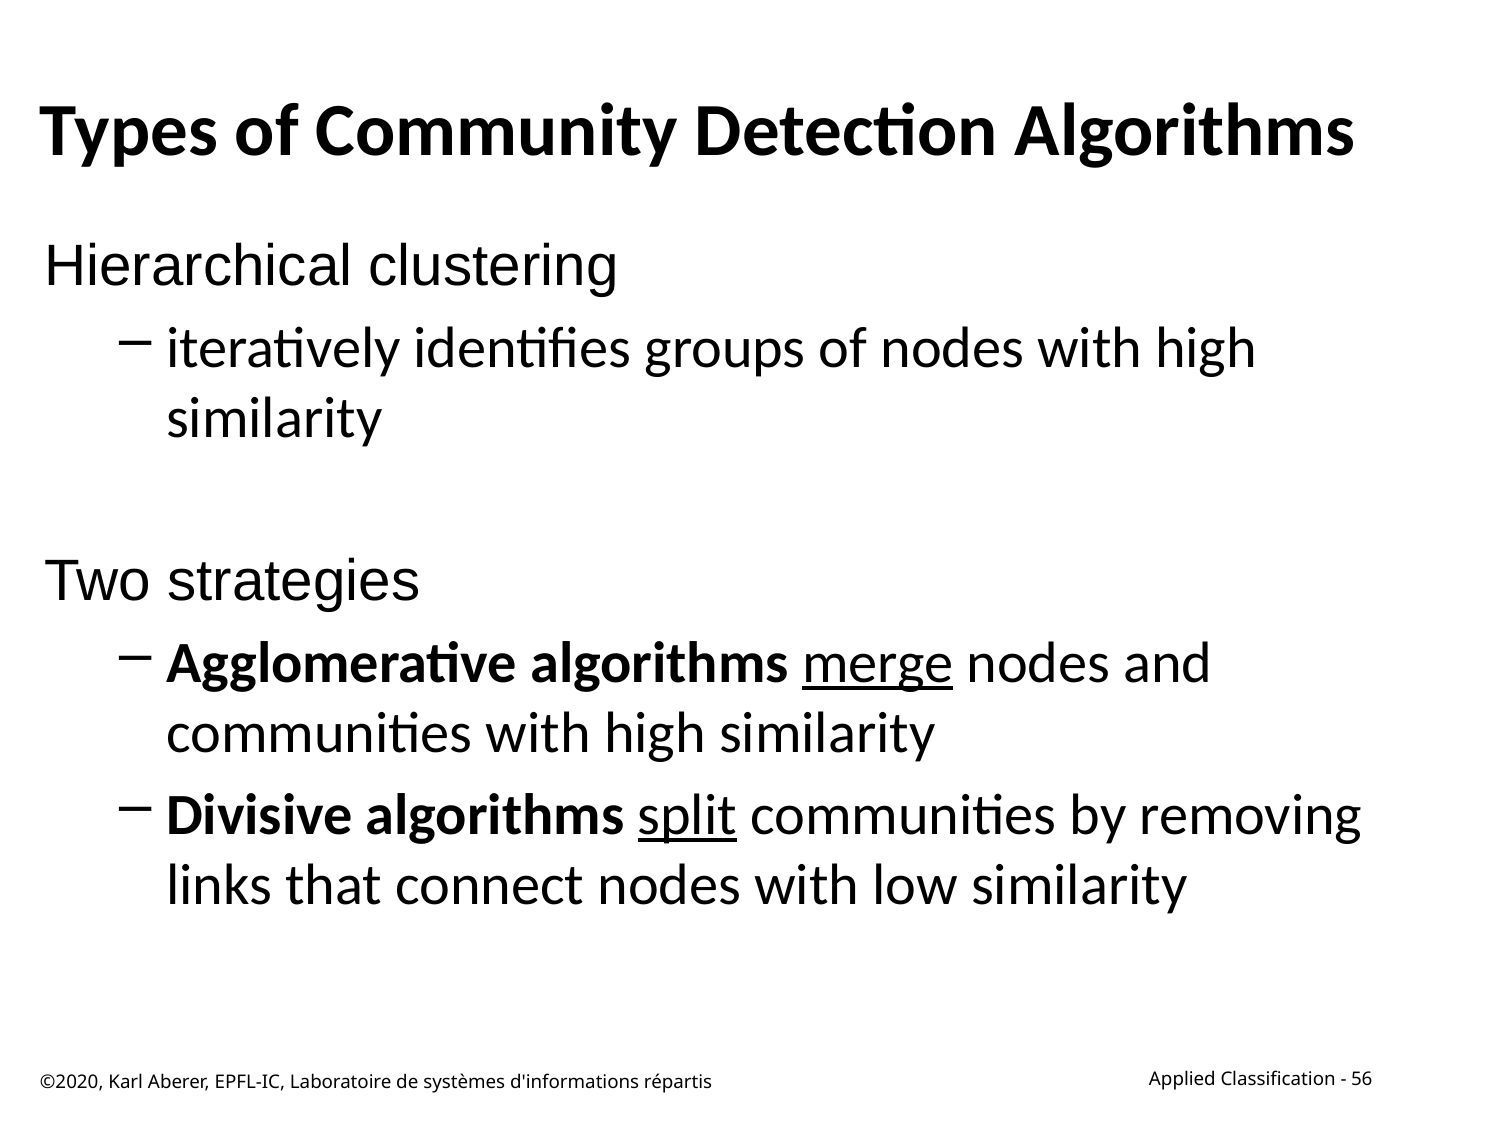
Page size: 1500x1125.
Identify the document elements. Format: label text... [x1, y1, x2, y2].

list Hierarchical clustering iteratively identifies groups of nodes with high similarity Two strategies Agglomerative algorithms merge nodes and communities with high similarity Divisive algorithms split communities by removing links that connect nodes with low similarity [29, 219, 1393, 1046]
footer ©2020, Karl Aberer, EPFL-IC, Laboratoire de systèmes d'informations répartis [24, 1062, 988, 1101]
title Types of Community Detection Algorithms [24, 49, 1388, 201]
